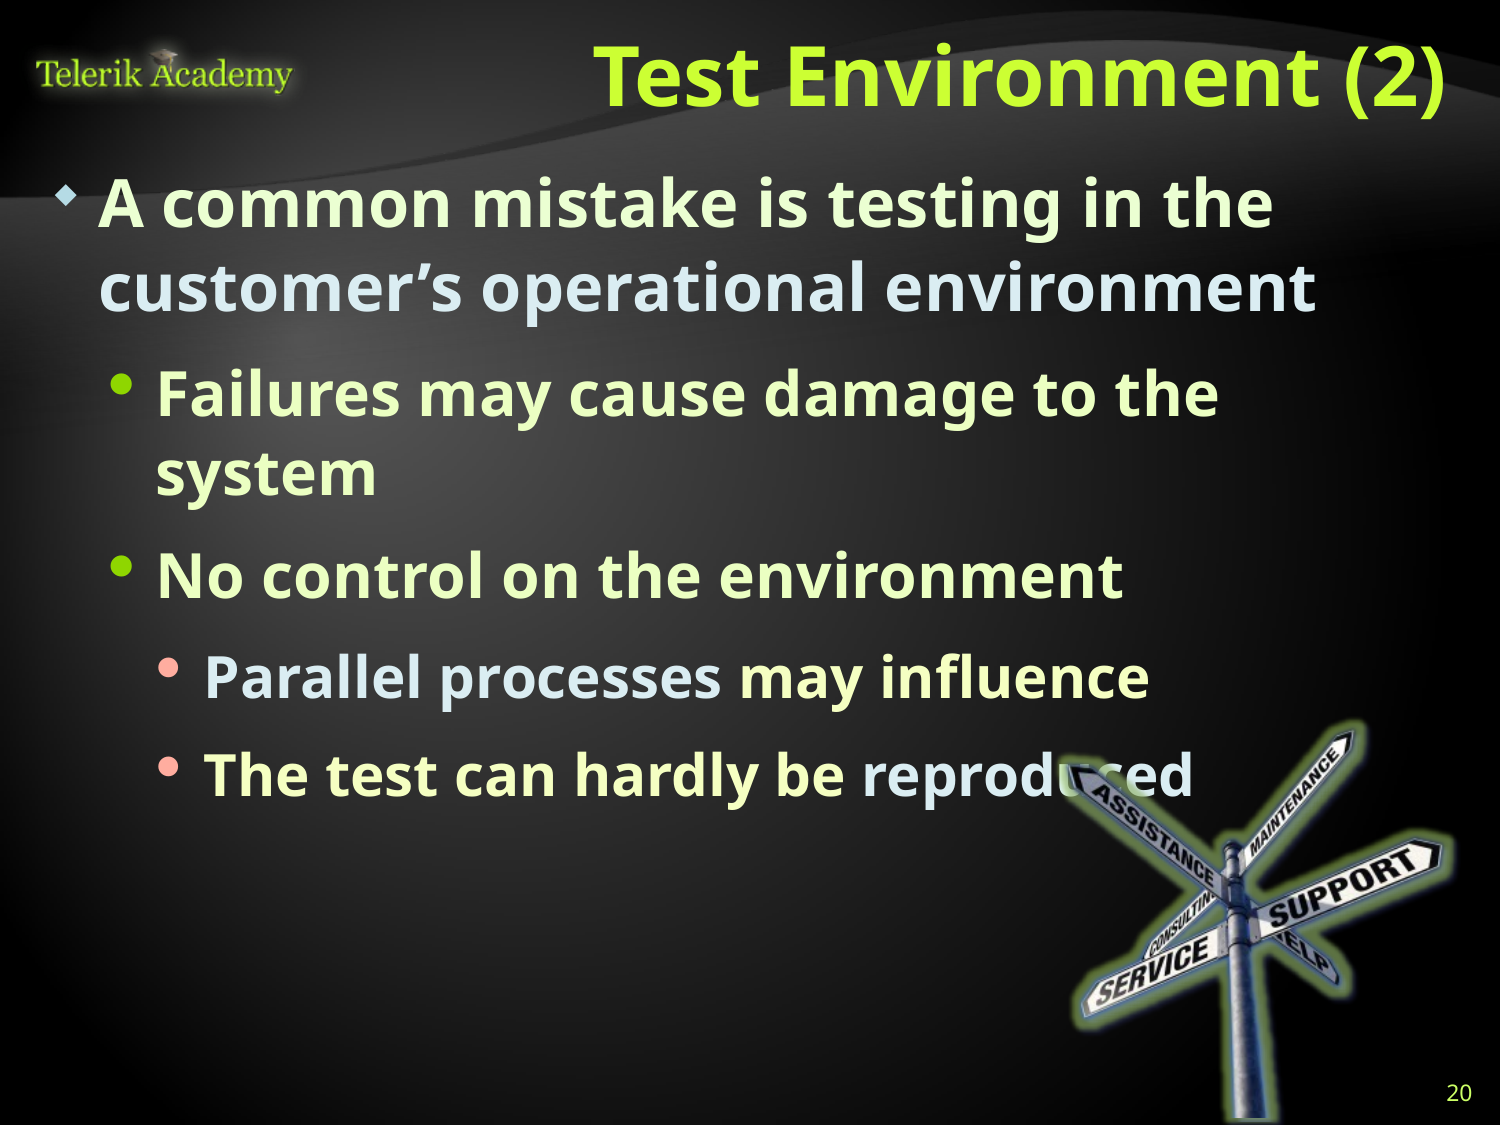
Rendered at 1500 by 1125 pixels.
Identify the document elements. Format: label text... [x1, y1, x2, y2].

picture [24, 37, 300, 108]
list A common mistake is testing in the customer’s operational environment Failures may cause damage to the system No control on the environment Parallel processes may influence The test can hardly be reproduced [37, 149, 1463, 1100]
picture [1062, 724, 1449, 1118]
picture [0, 0, 1500, 1125]
title Test Environment (2) [300, 12, 1463, 149]
slide_number 20 [1461, 1074, 1488, 1113]
